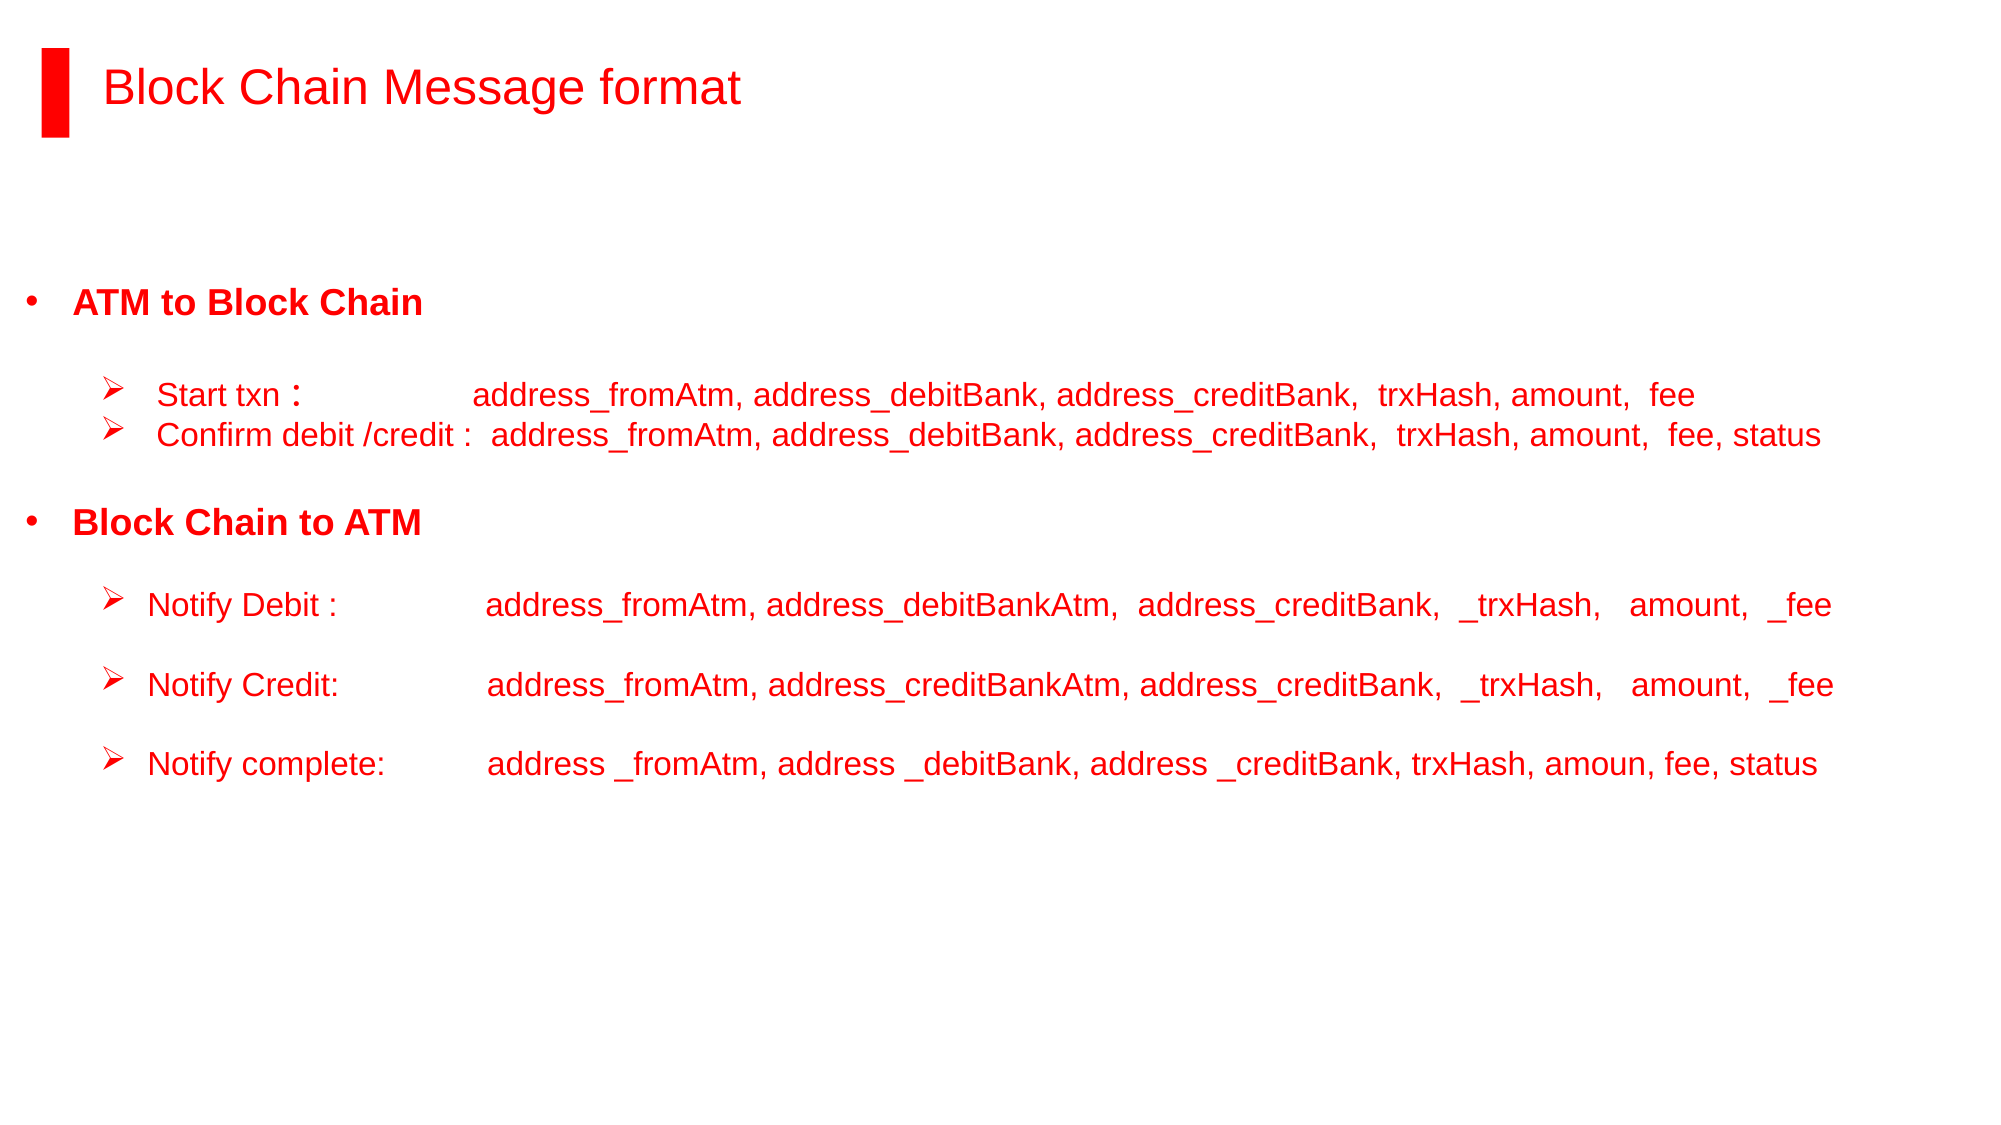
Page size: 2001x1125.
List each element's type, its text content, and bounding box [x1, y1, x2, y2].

text_box Block Chain Message format [102, 61, 1881, 165]
text_box [95, 48, 1874, 153]
text_box ATM to Block Chain Start txn： address_fromAtm, address_debitBank, address_creditBank, trxHash, amount, fee Confirm debit /credit : address_fromAtm, address_debitBank, address_creditBank, trxHash, amount, fee, status Block Chain to ATM Notify Debit : address_fromAtm, address_debitBankAtm, address_creditBank, _trxHash, amount, _fee Notify Credit: address_fromAtm, address_creditBankAtm, address_creditBank, _trxHash, amount, _fee Notify complete: address _fromAtm, address _debitBank, address _creditBank, trxHash, amoun, fee, status [10, 270, 2000, 1105]
